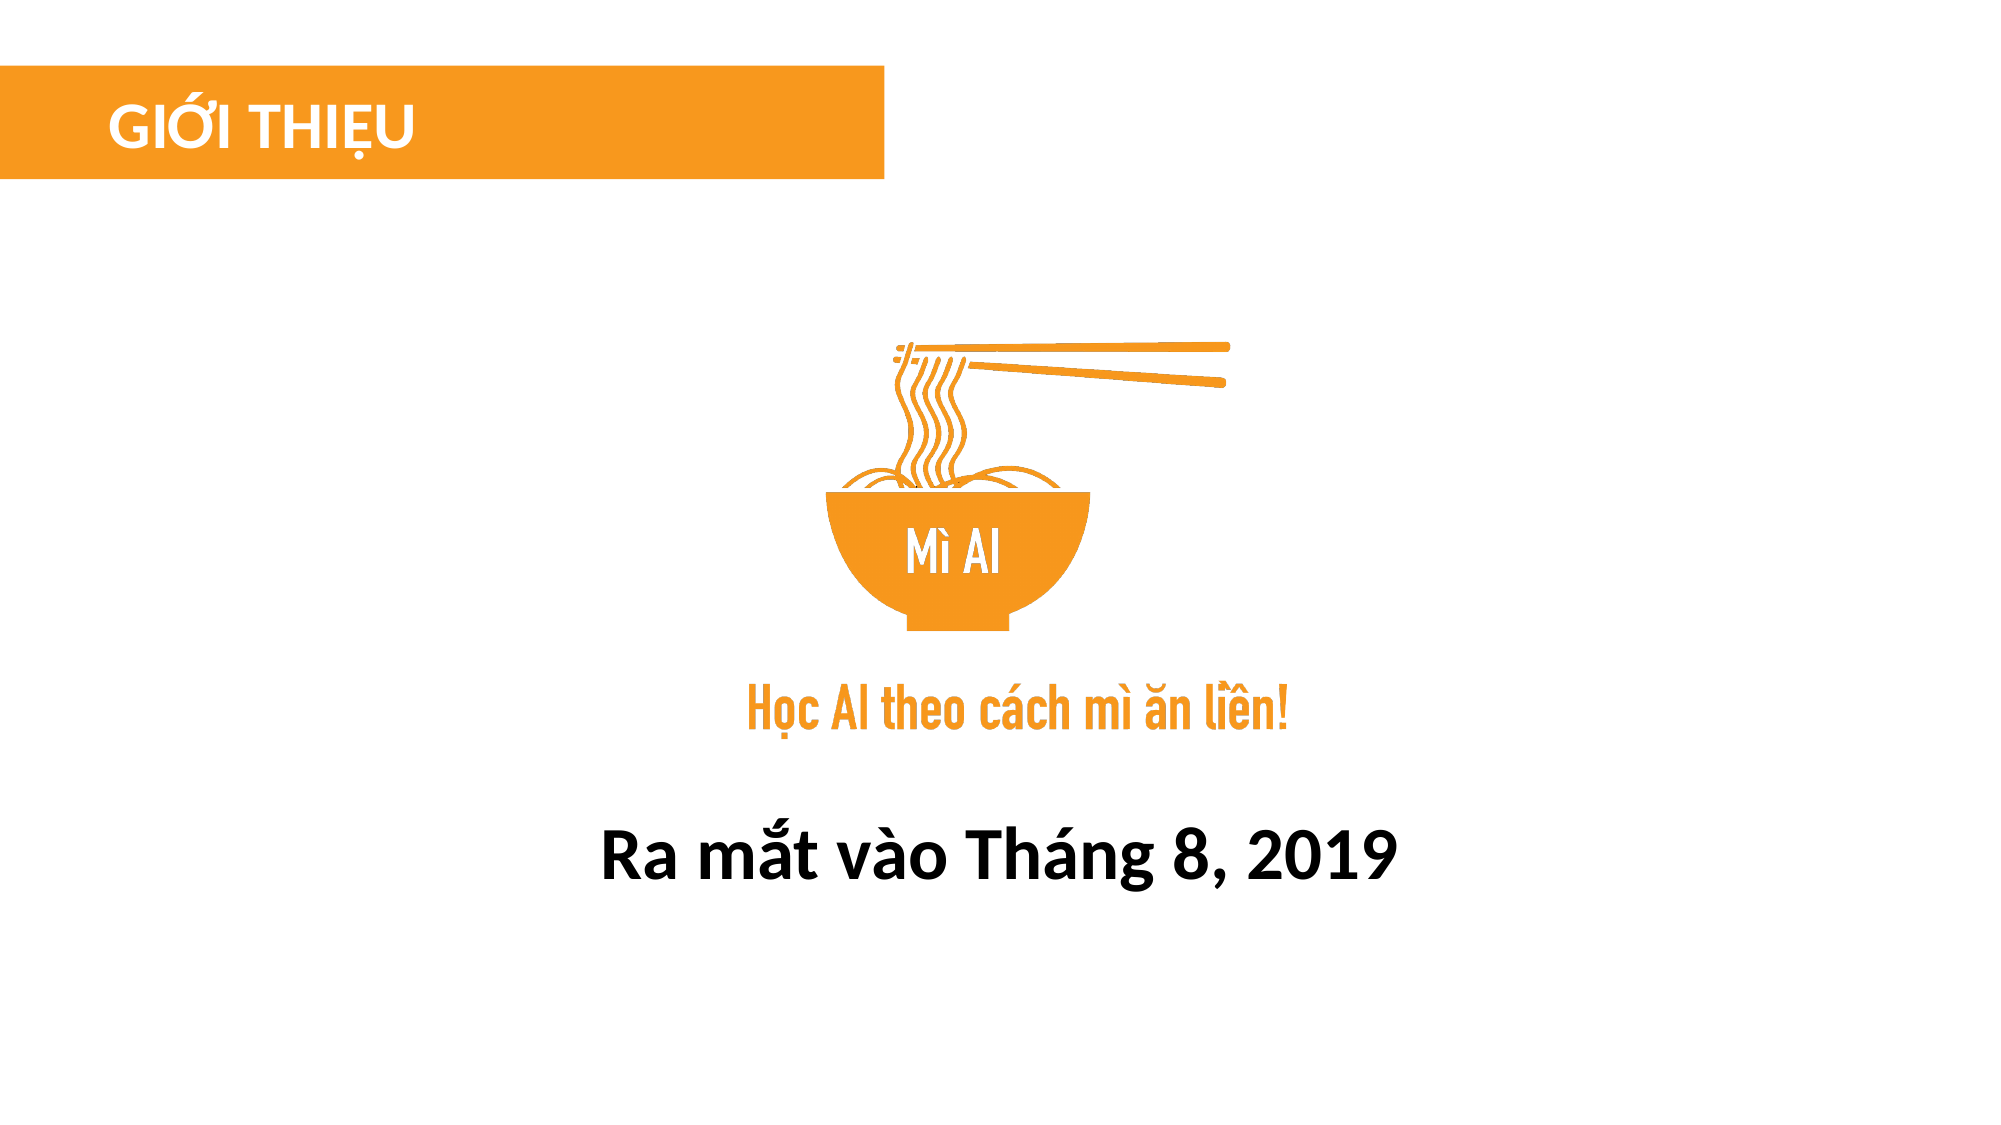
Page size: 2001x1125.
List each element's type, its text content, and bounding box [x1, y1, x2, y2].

picture [722, 205, 1308, 798]
text_box Ra mắt vào Tháng 8, 2019 [421, 797, 1579, 903]
text_box GIỚI THIỆU [94, 74, 432, 170]
text_box [0, 65, 885, 180]
